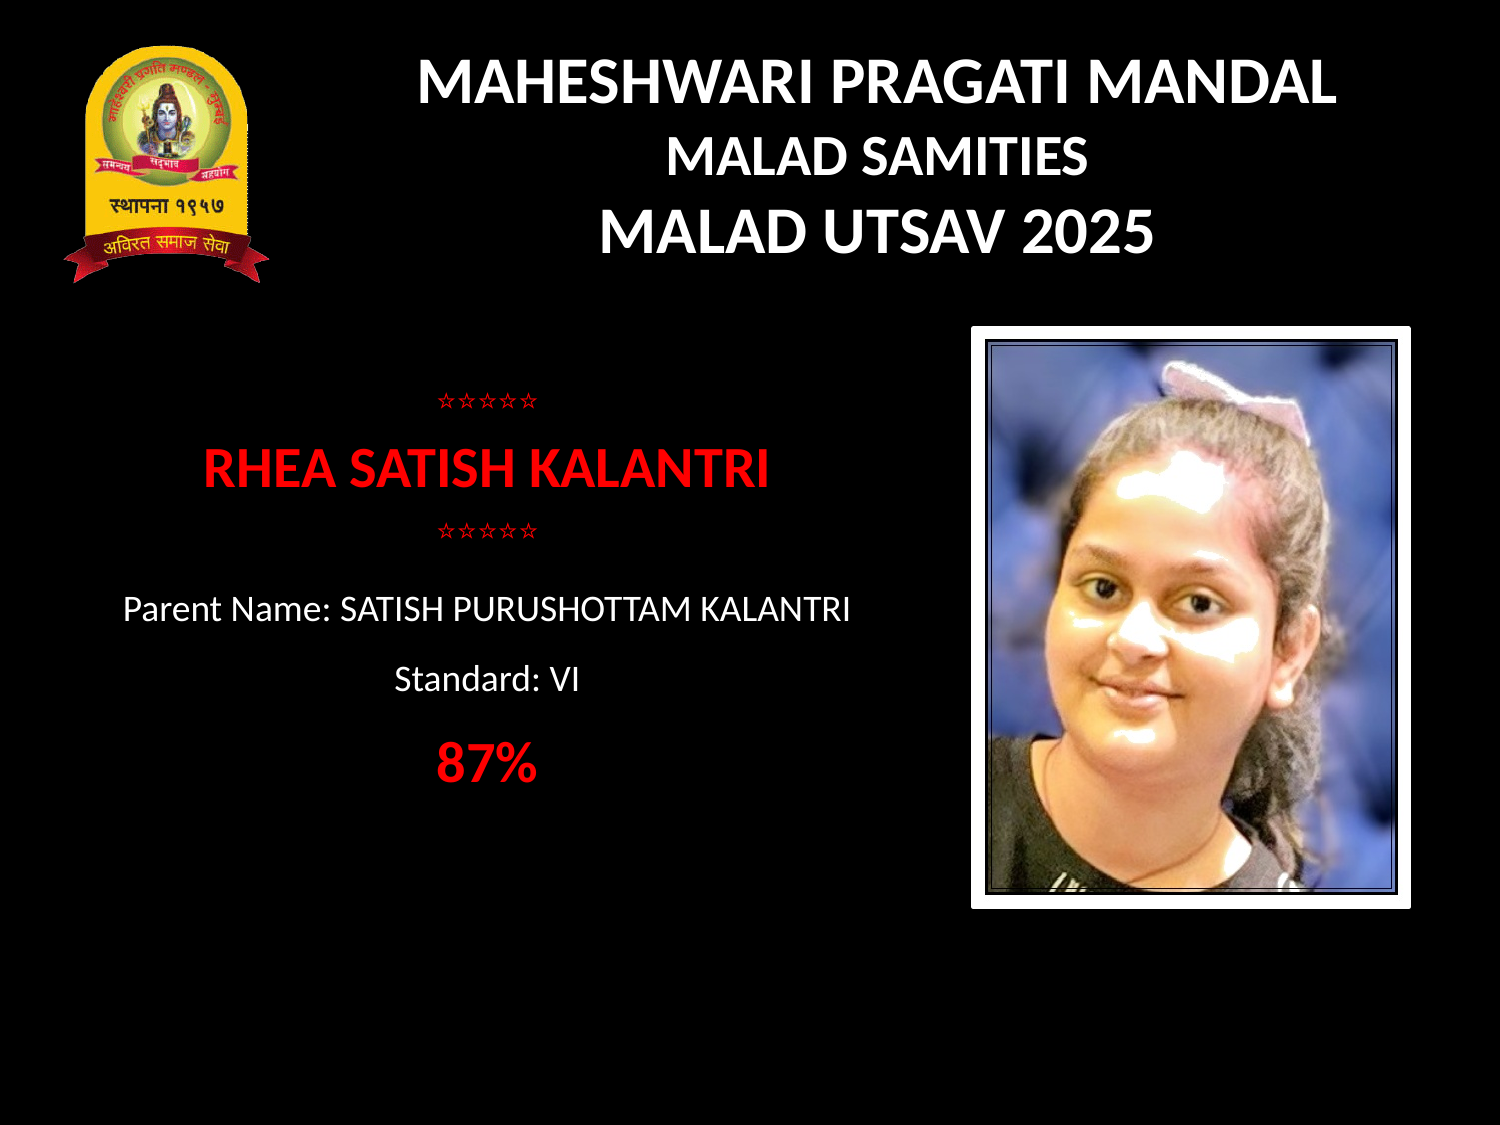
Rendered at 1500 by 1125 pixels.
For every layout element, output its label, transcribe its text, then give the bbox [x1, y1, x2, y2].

picture [974, 329, 1408, 907]
text_box ⭐⭐⭐⭐⭐ RHEA SATISH KALANTRI ⭐⭐⭐⭐⭐ Parent Name: SATISH PURUSHOTTAM KALANTRI Standard: VI 87% [74, 374, 900, 802]
text_box MAHESHWARI PRAGATI MANDAL MALAD SAMITIES MALAD UTSAV 2025 [401, 29, 1354, 275]
picture [29, 29, 297, 301]
